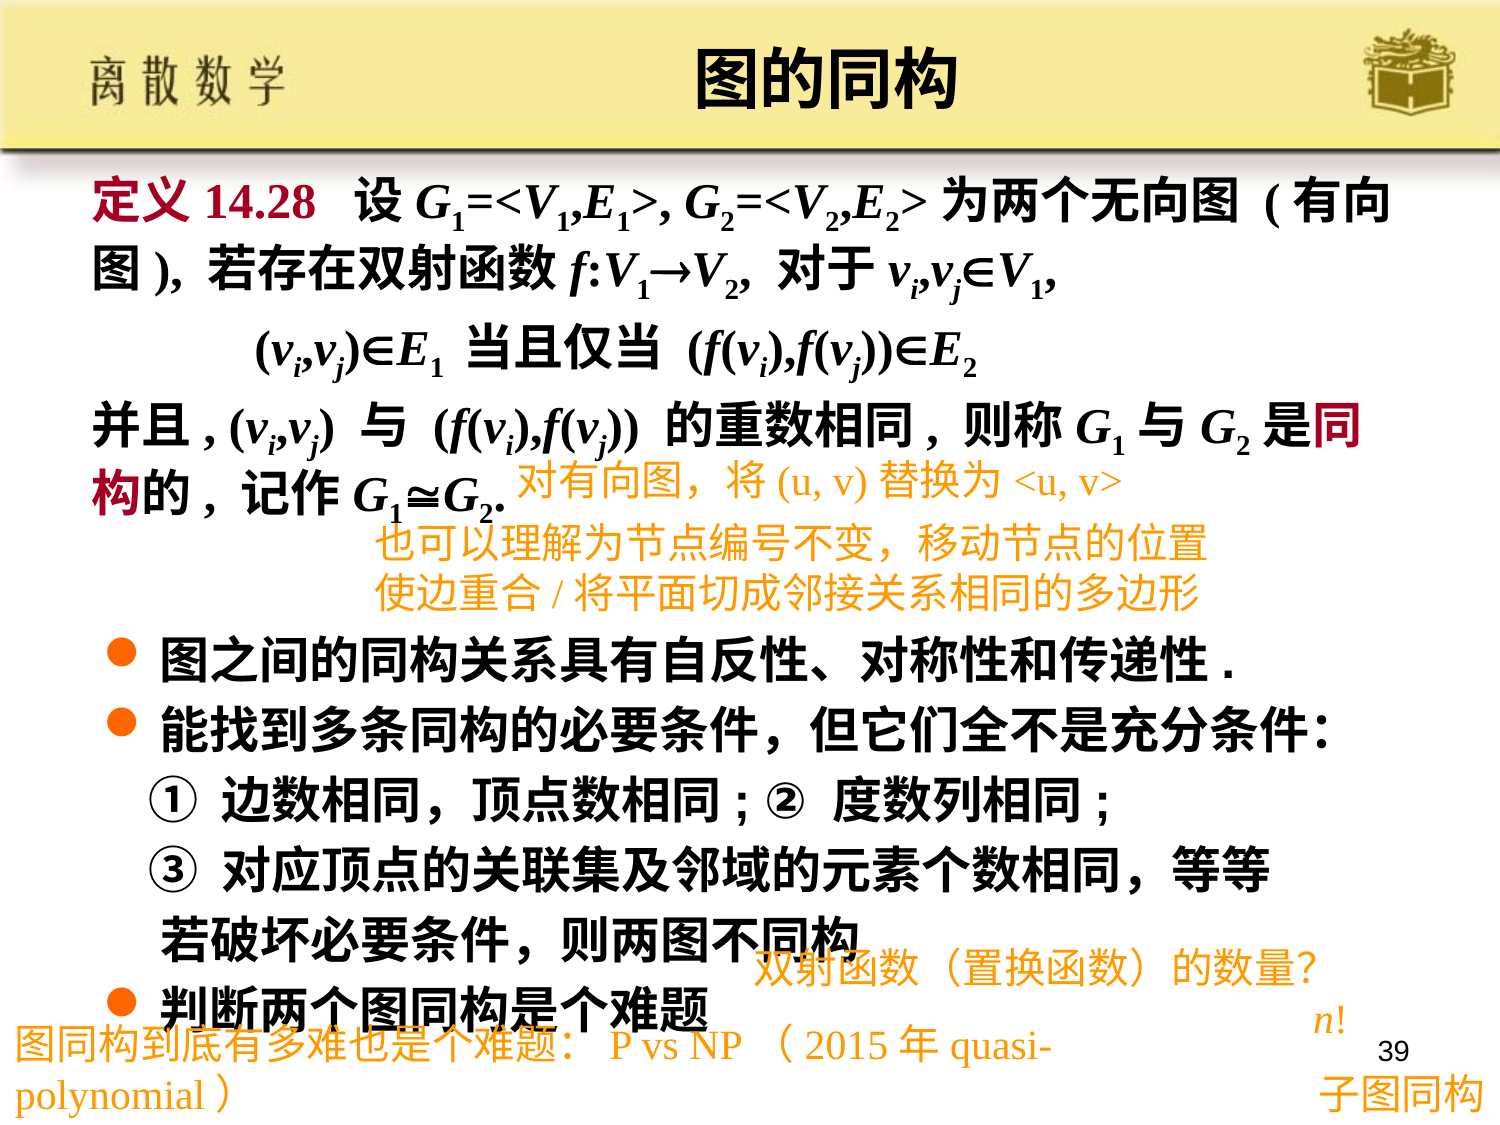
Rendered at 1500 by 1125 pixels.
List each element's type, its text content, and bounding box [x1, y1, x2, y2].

text_box 双射函数（置换函数）的数量？n! [728, 934, 1363, 1049]
text_box 也可以理解为节点编号不变，移动节点的位置使边重合/将平面切成邻接关系相同的多边形 [360, 509, 1235, 625]
text_box 子图同构 [1234, 1060, 1500, 1125]
list 定义14.28 设G1=<V1,E1>, G2=<V2,E2>为两个无向图 (有向图), 若存在双射函数f:V1V2, 对于vi,vjV1, (vi,vj)E1 当且仅当 (f(vi),f(vj))E2 并且, (vi,vj) 与 (f(vi),f(vj)) 的重数相同, 则称G1与G2是同构的, 记作G1G2. [76, 160, 1427, 610]
slide_number 39 [1388, 1024, 1425, 1060]
text_box 图之间的同构关系具有自反性、对称性和传递性. 能找到多条同构的必要条件，但它们全不是充分条件： ① 边数相同，顶点数相同; ② 度数列相同; ③ 对应顶点的关联集及邻域的元素个数相同，等等 若破坏必要条件，则两图不同构 判断两个图同构是个难题 [88, 621, 1388, 1060]
text_box 对有向图，将(u, v)替换为<u, v> [501, 446, 1441, 511]
text_box 图同构到底有多难也是个难题：P vs NP（2015年quasi-polynomial） [0, 1010, 1258, 1125]
picture [0, 0, 1500, 1060]
title 图的同构 [324, 42, 1329, 112]
